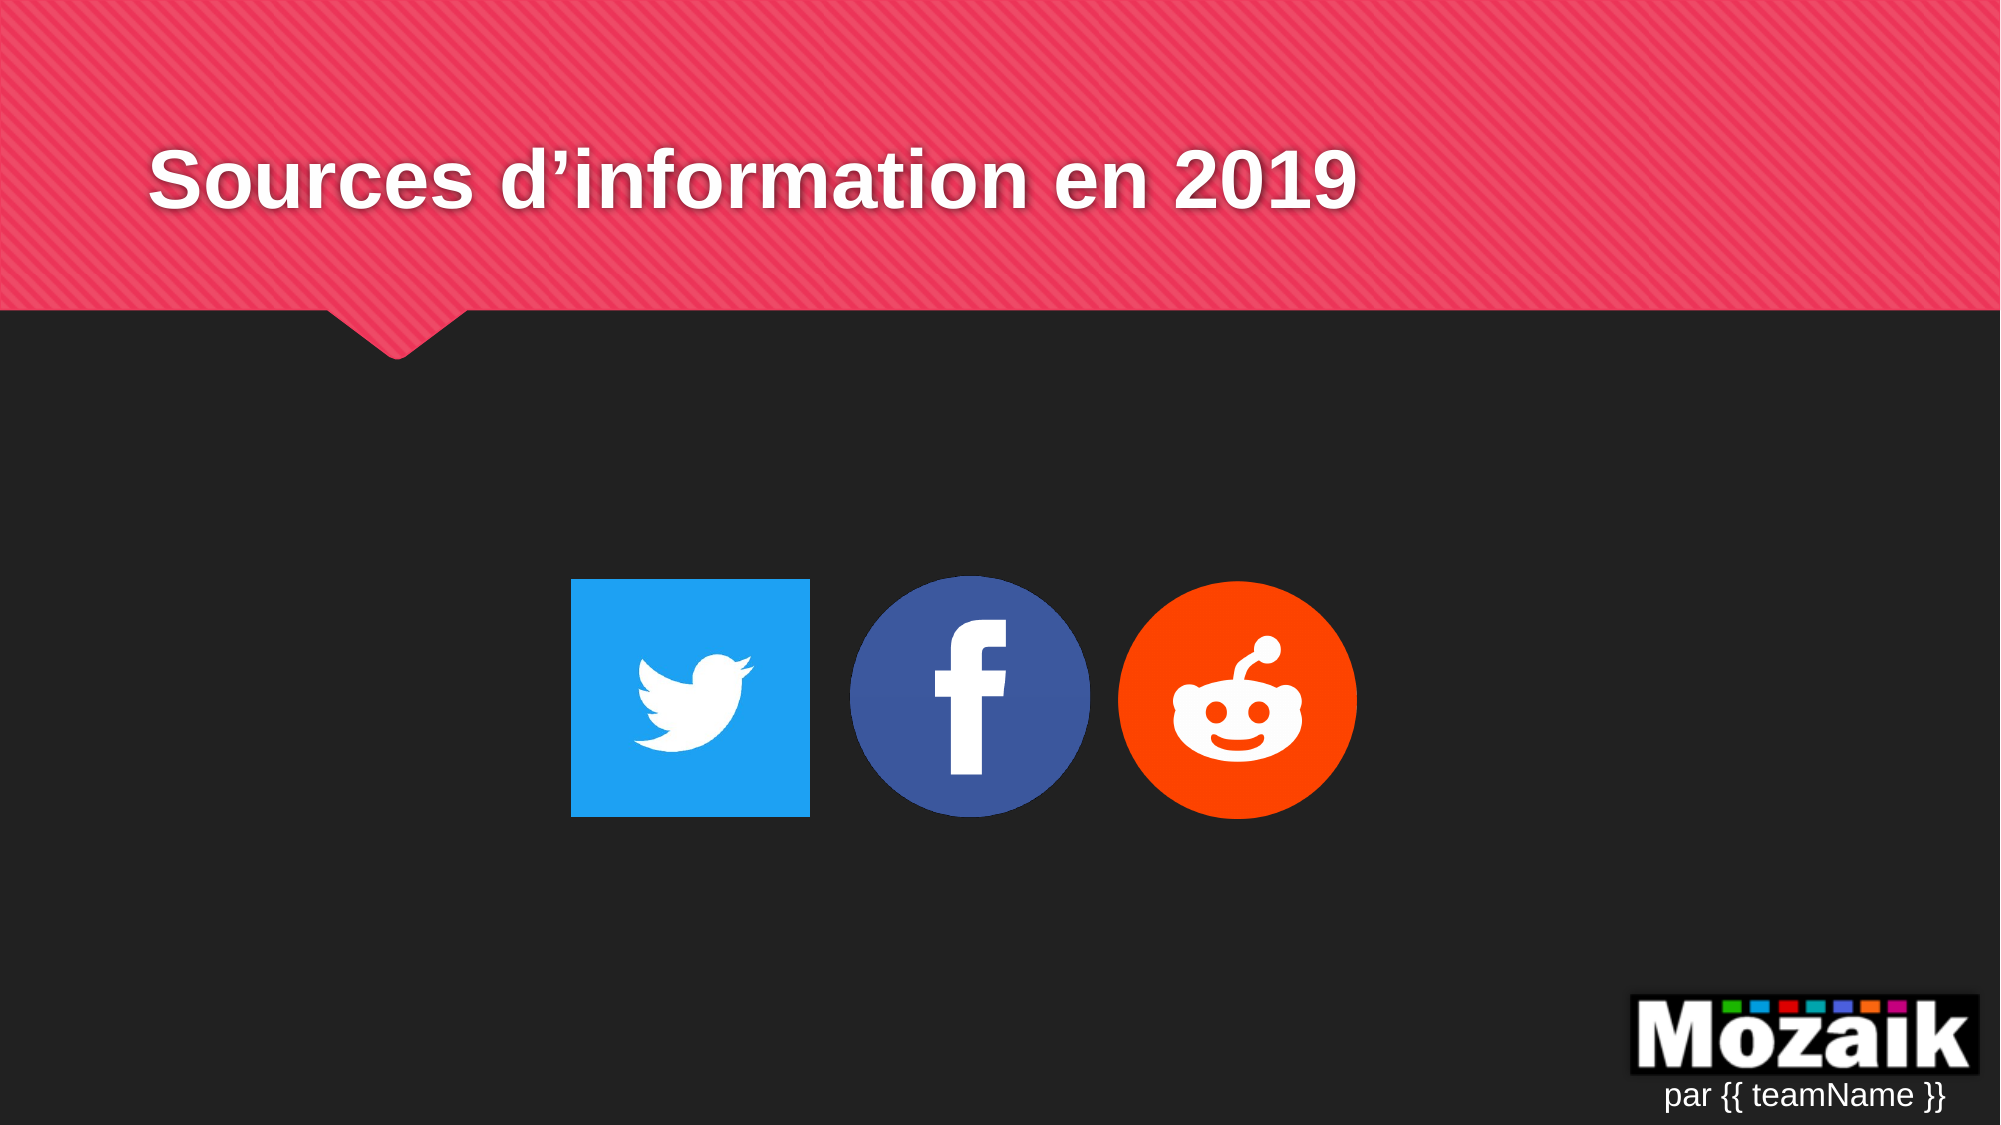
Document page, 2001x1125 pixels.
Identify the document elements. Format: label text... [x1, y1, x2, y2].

title Sources d’information en 2019 [132, 73, 1868, 233]
picture [571, 579, 810, 818]
text_box par {{ teamName }} [1630, 1077, 1980, 1121]
picture [1630, 993, 1980, 1077]
picture [820, 546, 1357, 846]
